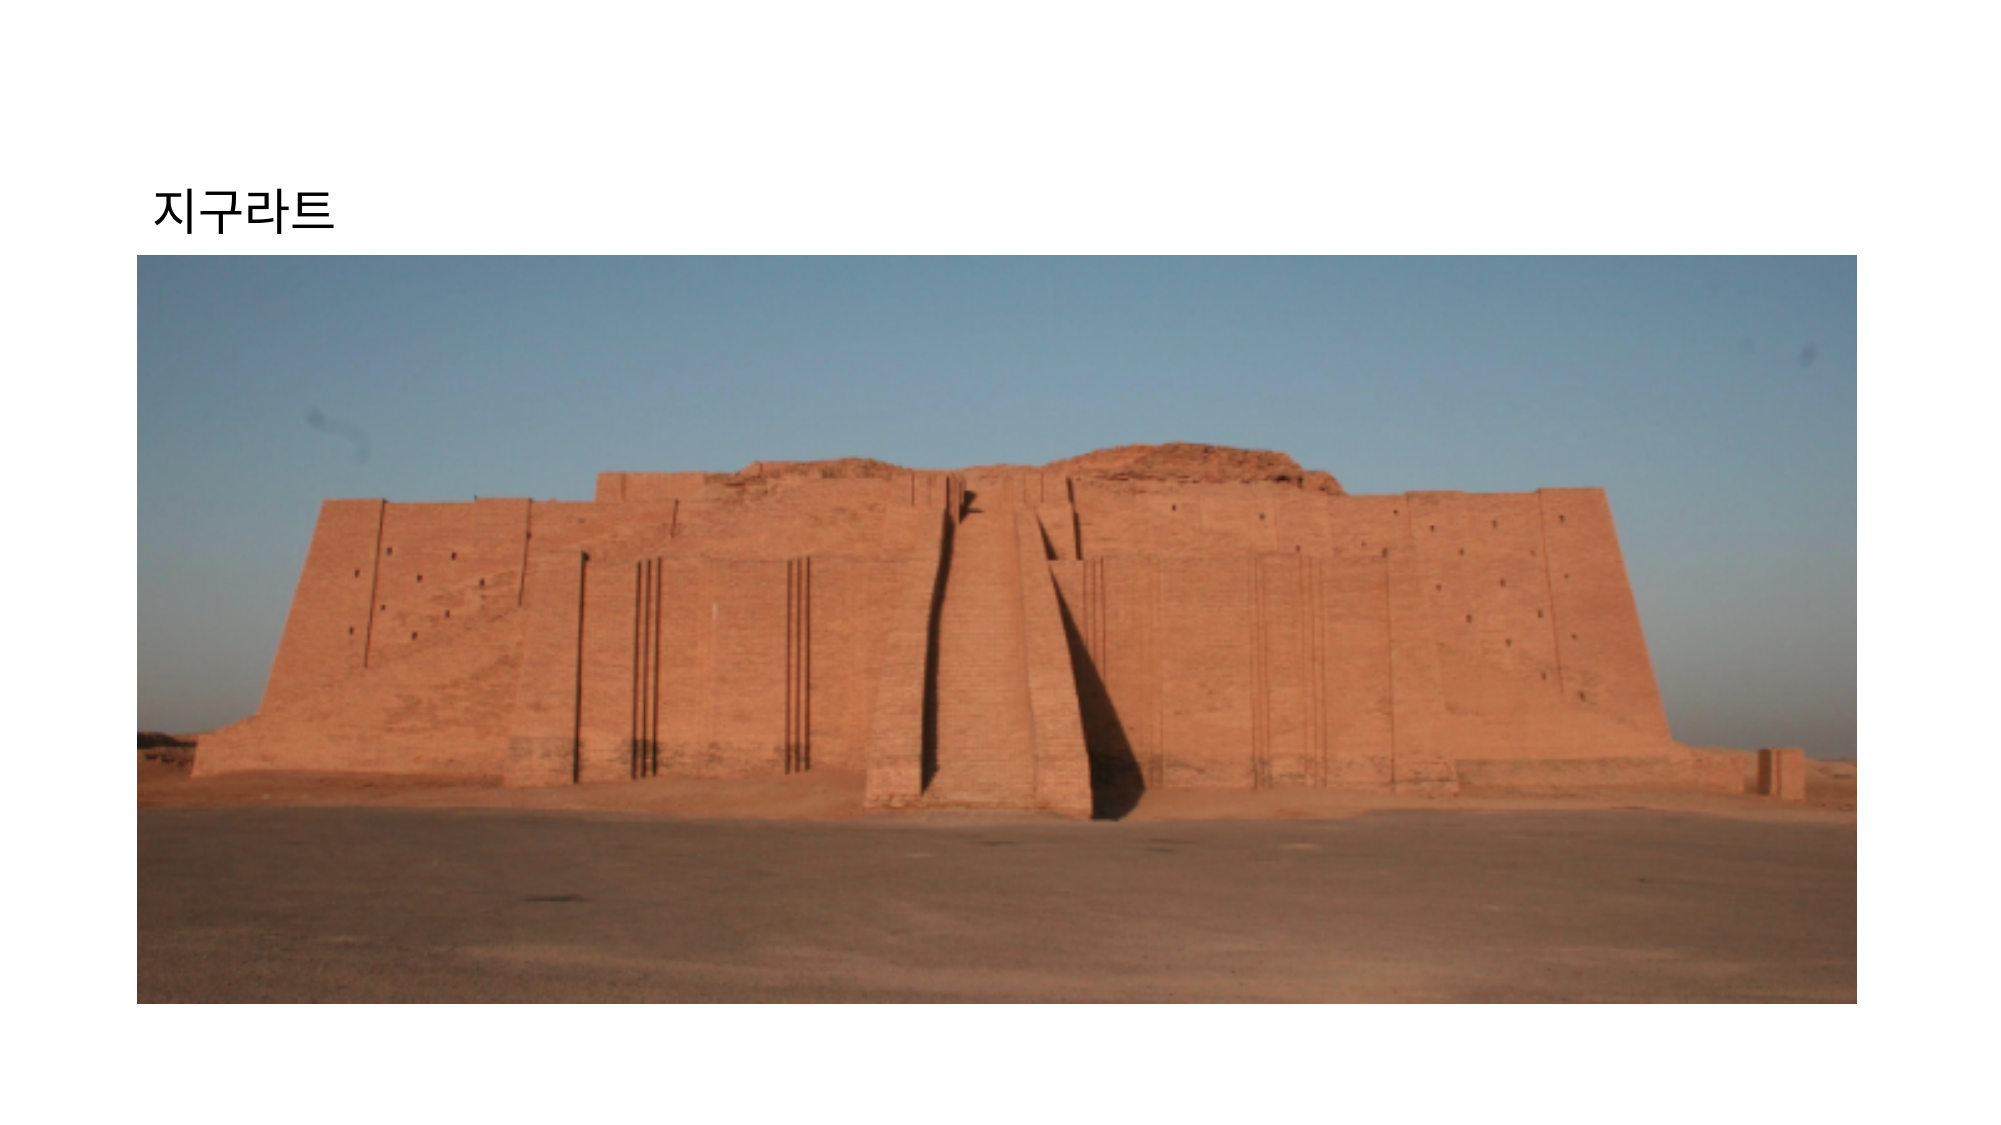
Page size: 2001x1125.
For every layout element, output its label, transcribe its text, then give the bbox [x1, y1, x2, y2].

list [137, 255, 1857, 1004]
title 지구라트 [137, 172, 370, 255]
